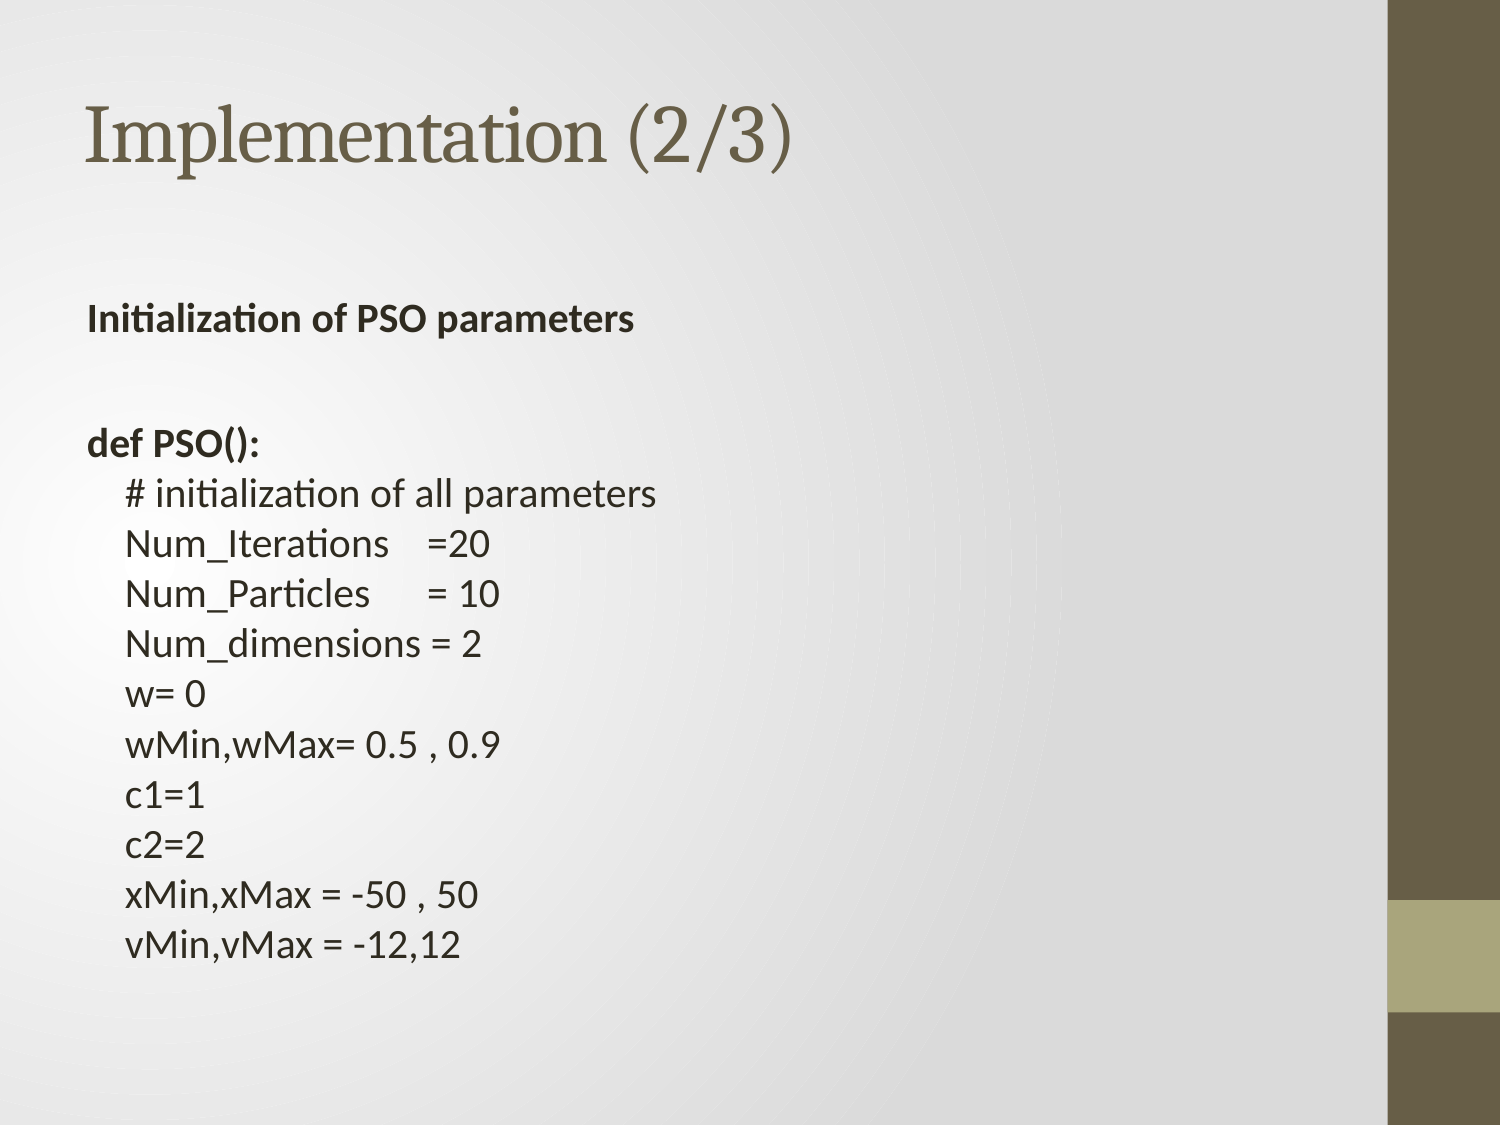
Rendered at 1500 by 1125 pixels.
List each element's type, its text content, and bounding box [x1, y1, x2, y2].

text_box def PSO(): # initialization of all parameters Num_Iterations =20 Num_Particles = 10 Num_dimensions = 2 w= 0 wMin,wMax= 0.5 , 0.9 c1=1 c2=2 xMin,xMax = -50 , 50 vMin,vMax = -12,12 [72, 408, 1363, 974]
title Implementation (2/3) [68, 35, 1319, 224]
text_box Initialization of PSO parameters [72, 283, 941, 348]
